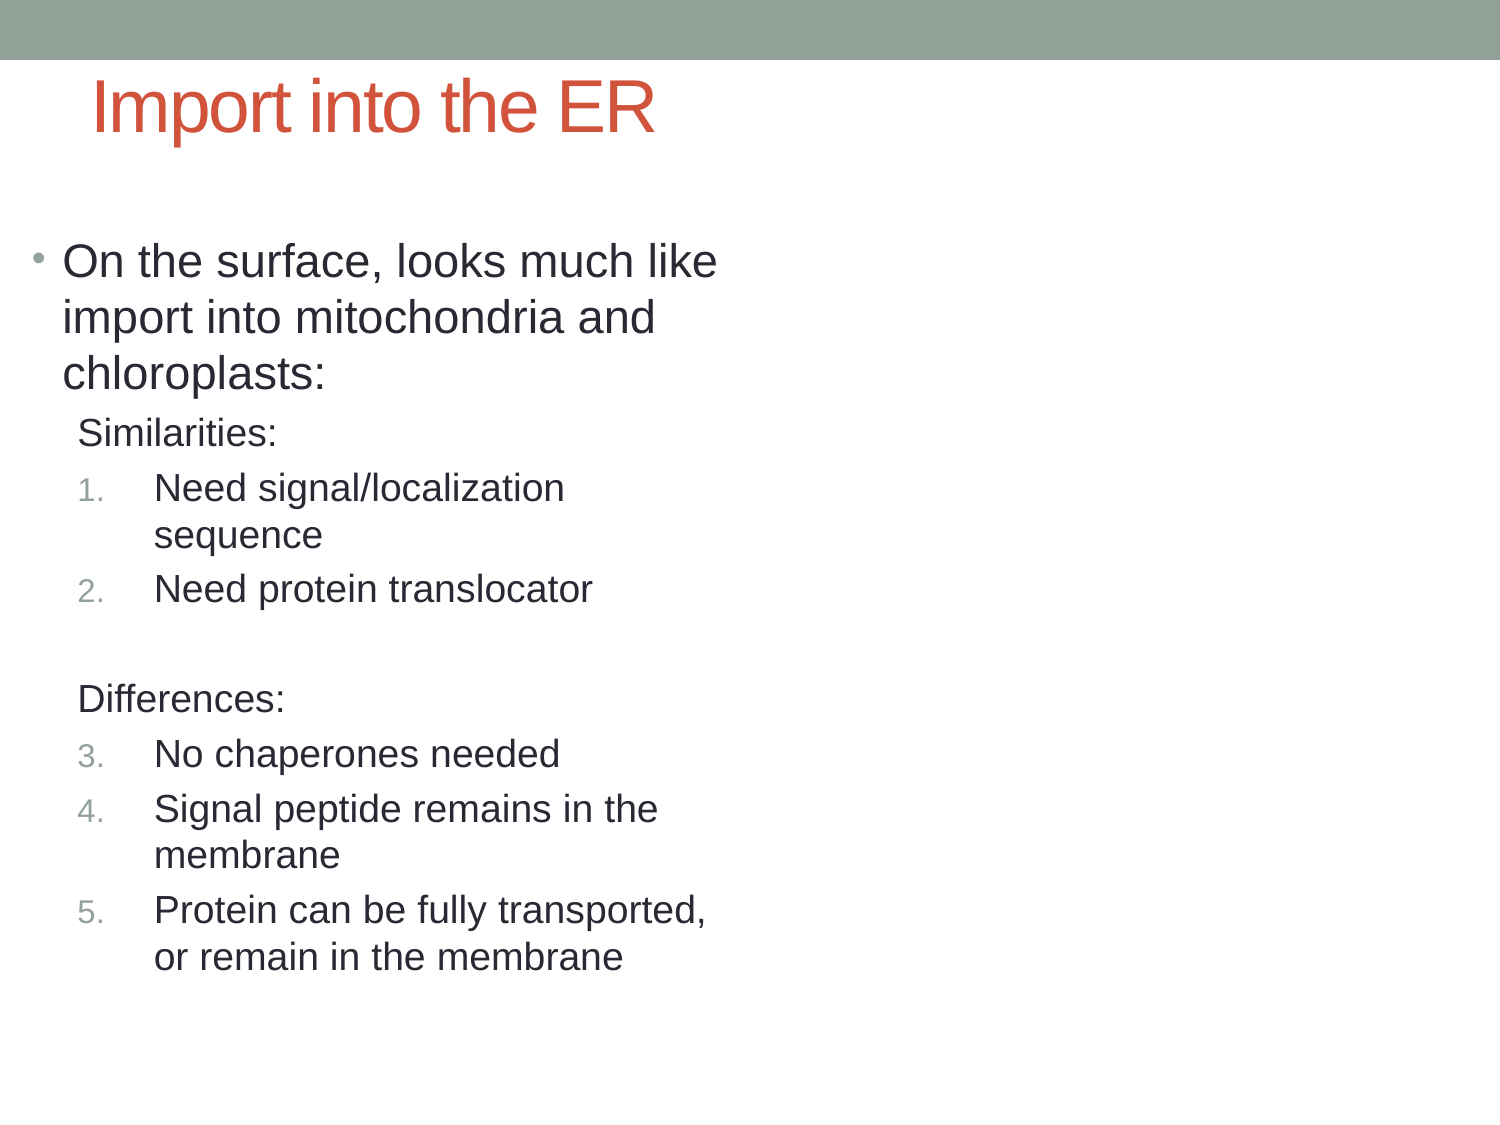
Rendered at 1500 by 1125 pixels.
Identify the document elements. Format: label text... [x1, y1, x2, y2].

title Import into the ER [75, 21, 1425, 184]
list On the surface, looks much like import into mitochondria and chloroplasts: Similarities: Need signal/localization sequence Need protein translocator Differences: No chaperones needed Signal peptide remains in the membrane Protein can be fully transported, or remain in the membrane [16, 222, 751, 999]
